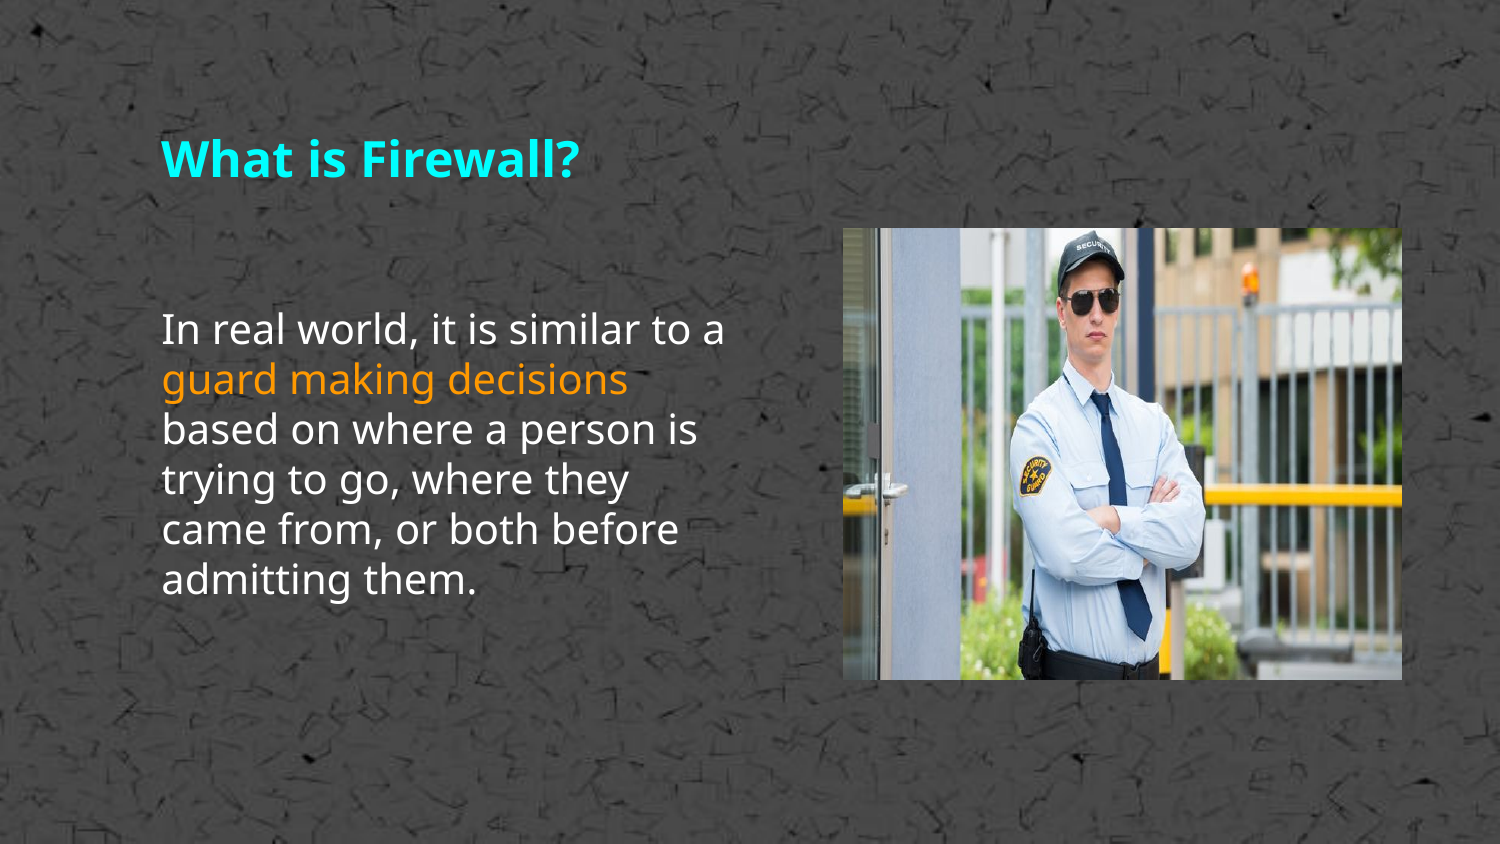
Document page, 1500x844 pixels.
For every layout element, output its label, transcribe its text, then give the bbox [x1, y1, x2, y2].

text_box What is Firewall? [146, 112, 728, 214]
picture [0, 0, 1500, 844]
text_box In real world, it is similar to a guard making decisions based on where a person is trying to go, where they came from, or both before admitting them. [146, 288, 759, 634]
